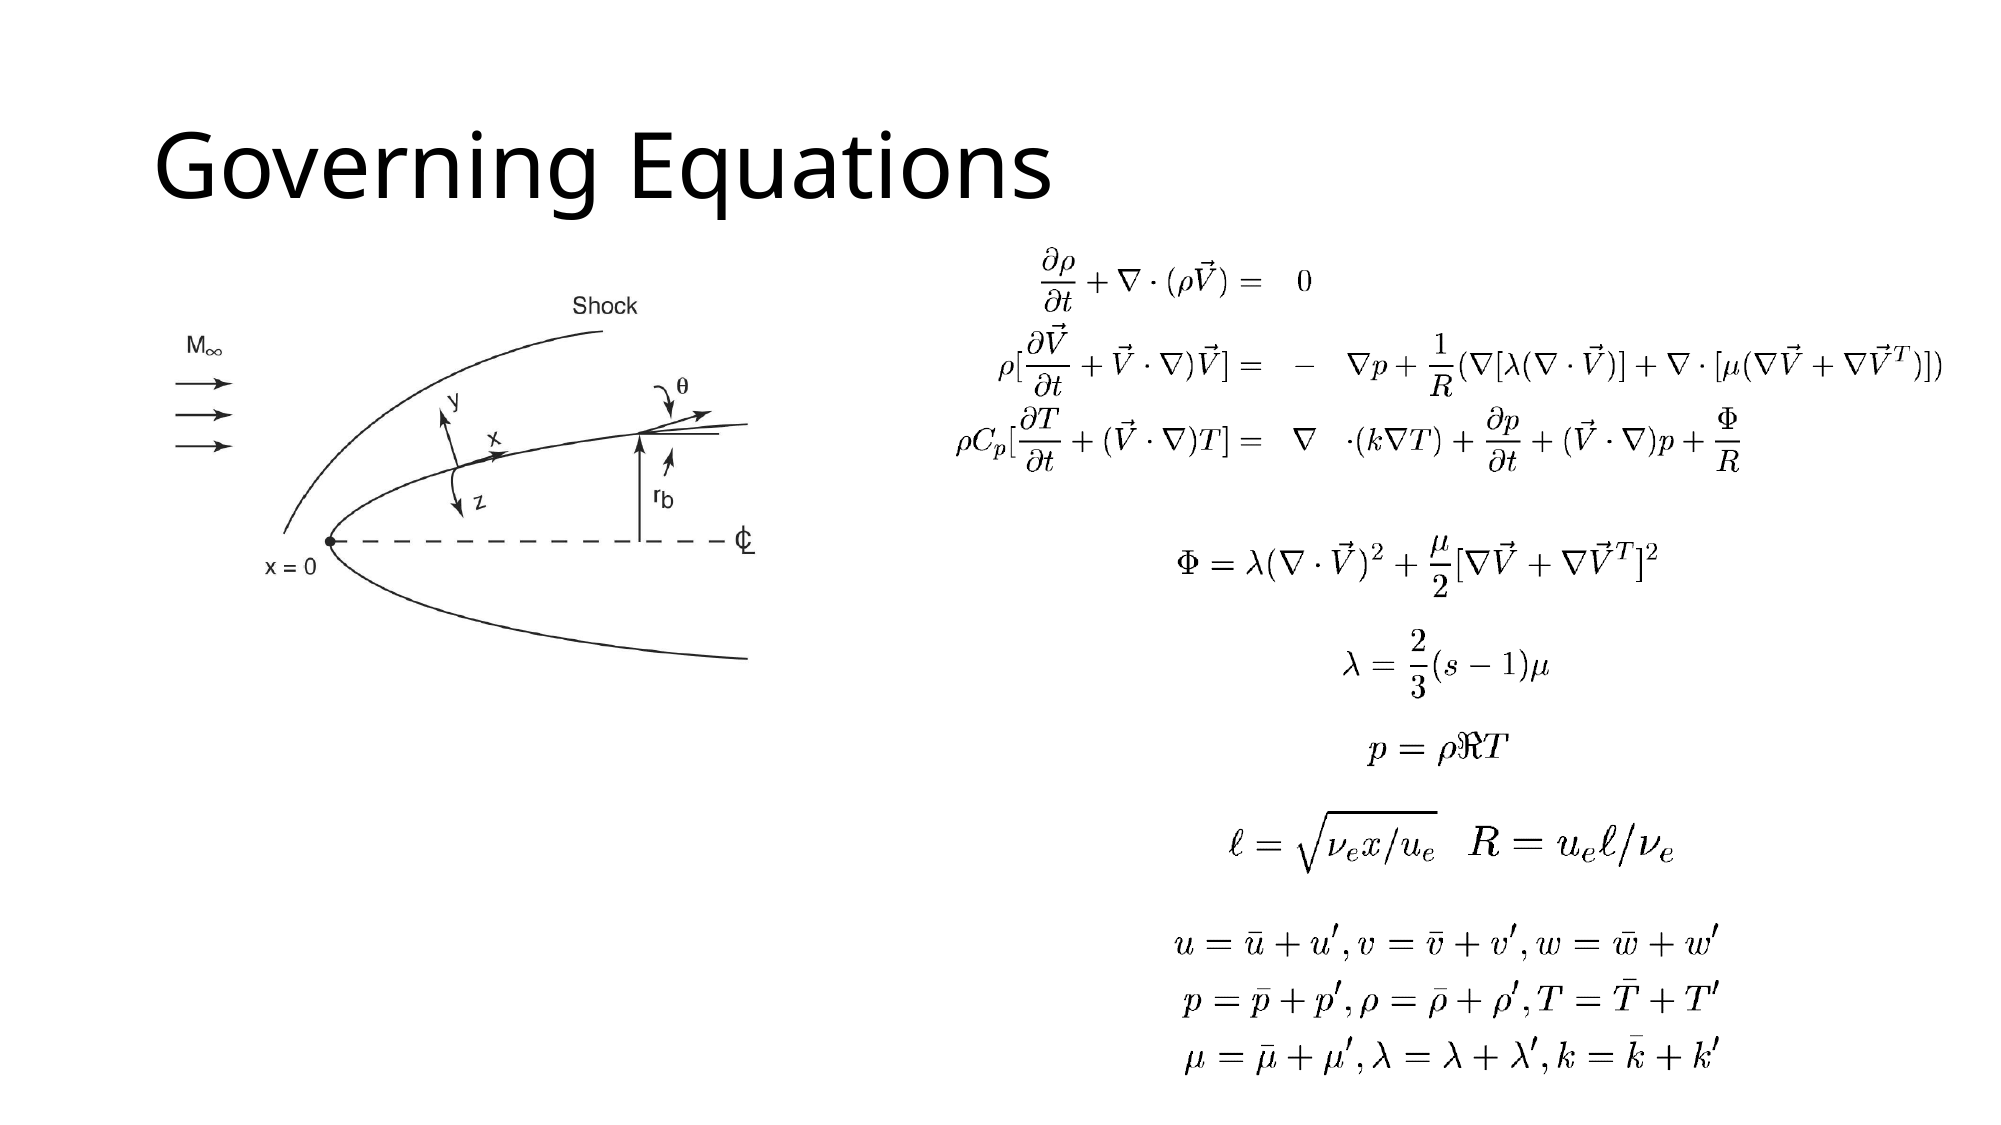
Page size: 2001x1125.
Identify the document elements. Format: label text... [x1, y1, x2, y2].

picture [1166, 520, 1670, 605]
picture [935, 232, 1957, 490]
picture [1145, 896, 1747, 1105]
title Governing Equations [137, 59, 1863, 278]
picture [1215, 794, 1689, 881]
picture [136, 276, 779, 698]
picture [1321, 612, 1571, 782]
